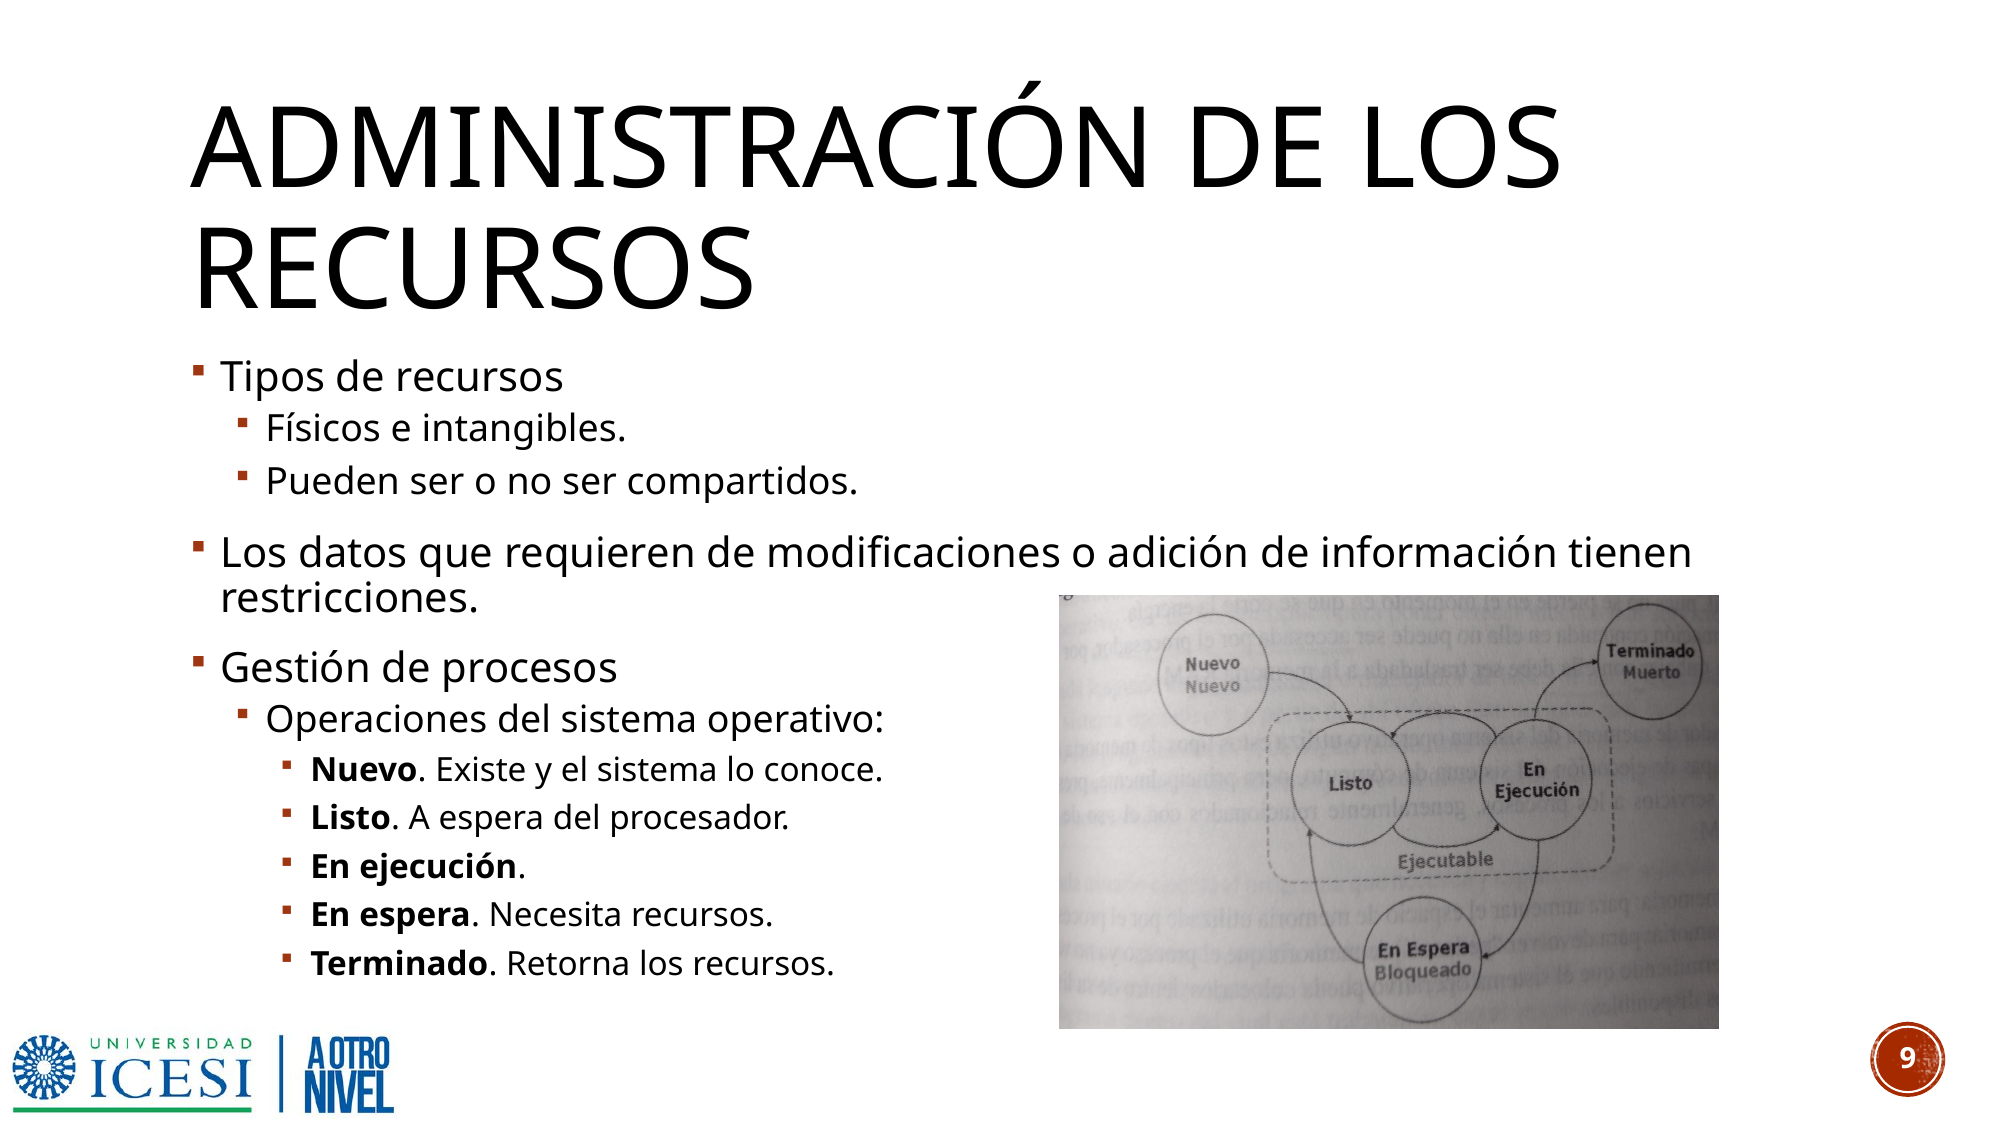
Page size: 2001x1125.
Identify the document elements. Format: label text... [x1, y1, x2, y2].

picture [0, 1013, 400, 1125]
picture [1059, 595, 1719, 1029]
slide_number 9 [1855, 1028, 1961, 1089]
title Administración de los recursos [175, 79, 1826, 344]
list Tipos de recursos Físicos e intangibles. Pueden ser o no ser compartidos. Los datos que requieren de modificaciones o adición de información tienen restricciones. Gestión de procesos Operaciones del sistema operativo: Nuevo. Existe y el sistema lo conoce. Listo. A espera del procesador. En ejecución. En espera. Necesita recursos. Terminado. Retorna los recursos. [175, 348, 1826, 1013]
